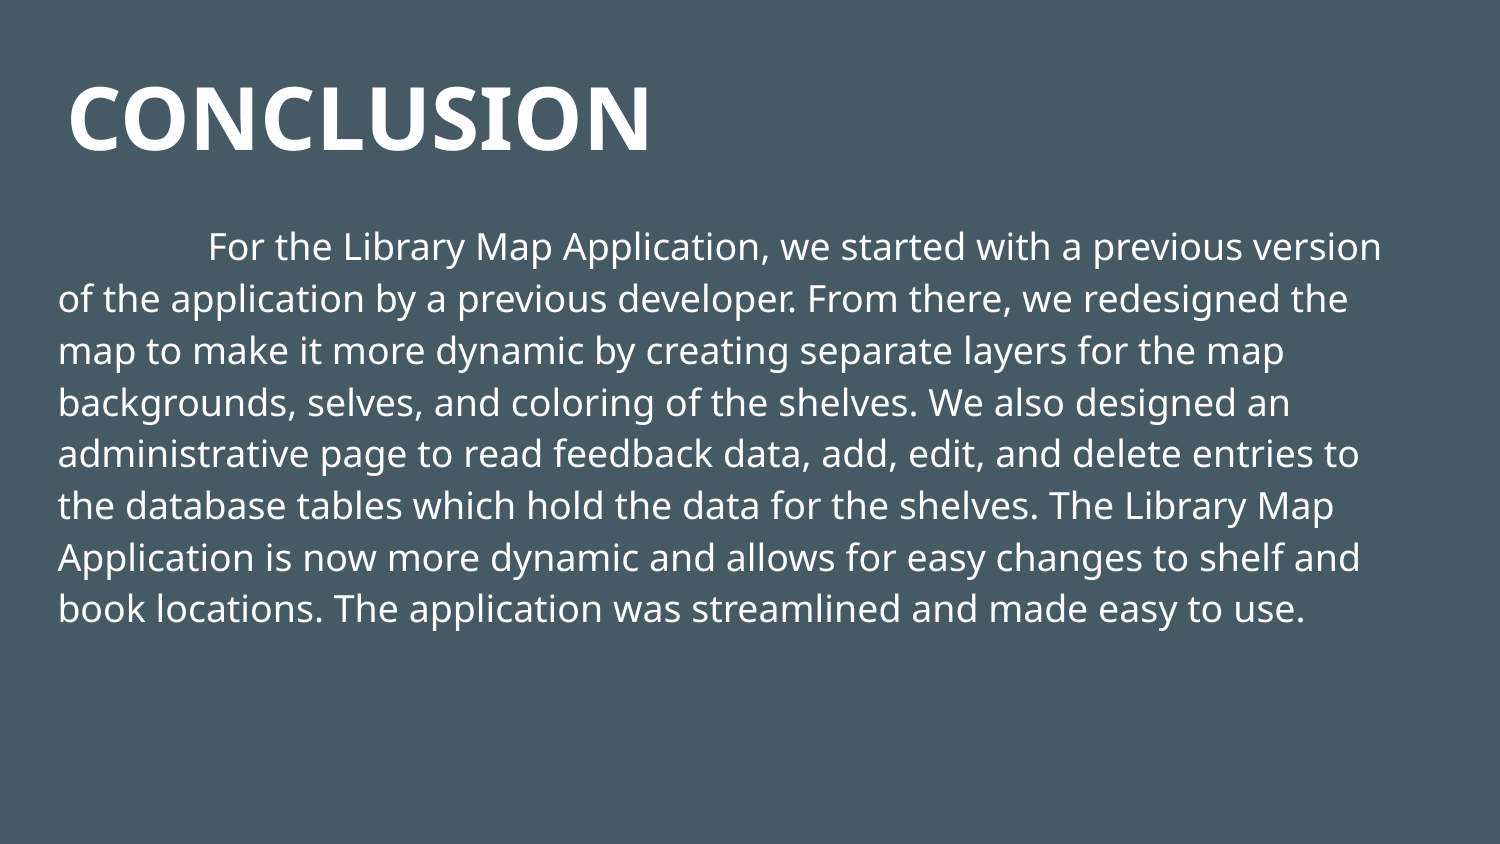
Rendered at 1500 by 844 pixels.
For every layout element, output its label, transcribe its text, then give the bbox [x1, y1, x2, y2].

list For the Library Map Application, we started with a previous version of the application by a previous developer. From there, we redesigned the map to make it more dynamic by creating separate layers for the map backgrounds, selves, and coloring of the shelves. We also designed an administrative page to read feedback data, add, edit, and delete entries to the database tables which hold the data for the shelves. The Library Map Application is now more dynamic and allows for easy changes to shelf and book locations. The application was streamlined and made easy to use. [42, 201, 1441, 750]
title CONCLUSION [51, 48, 1449, 180]
